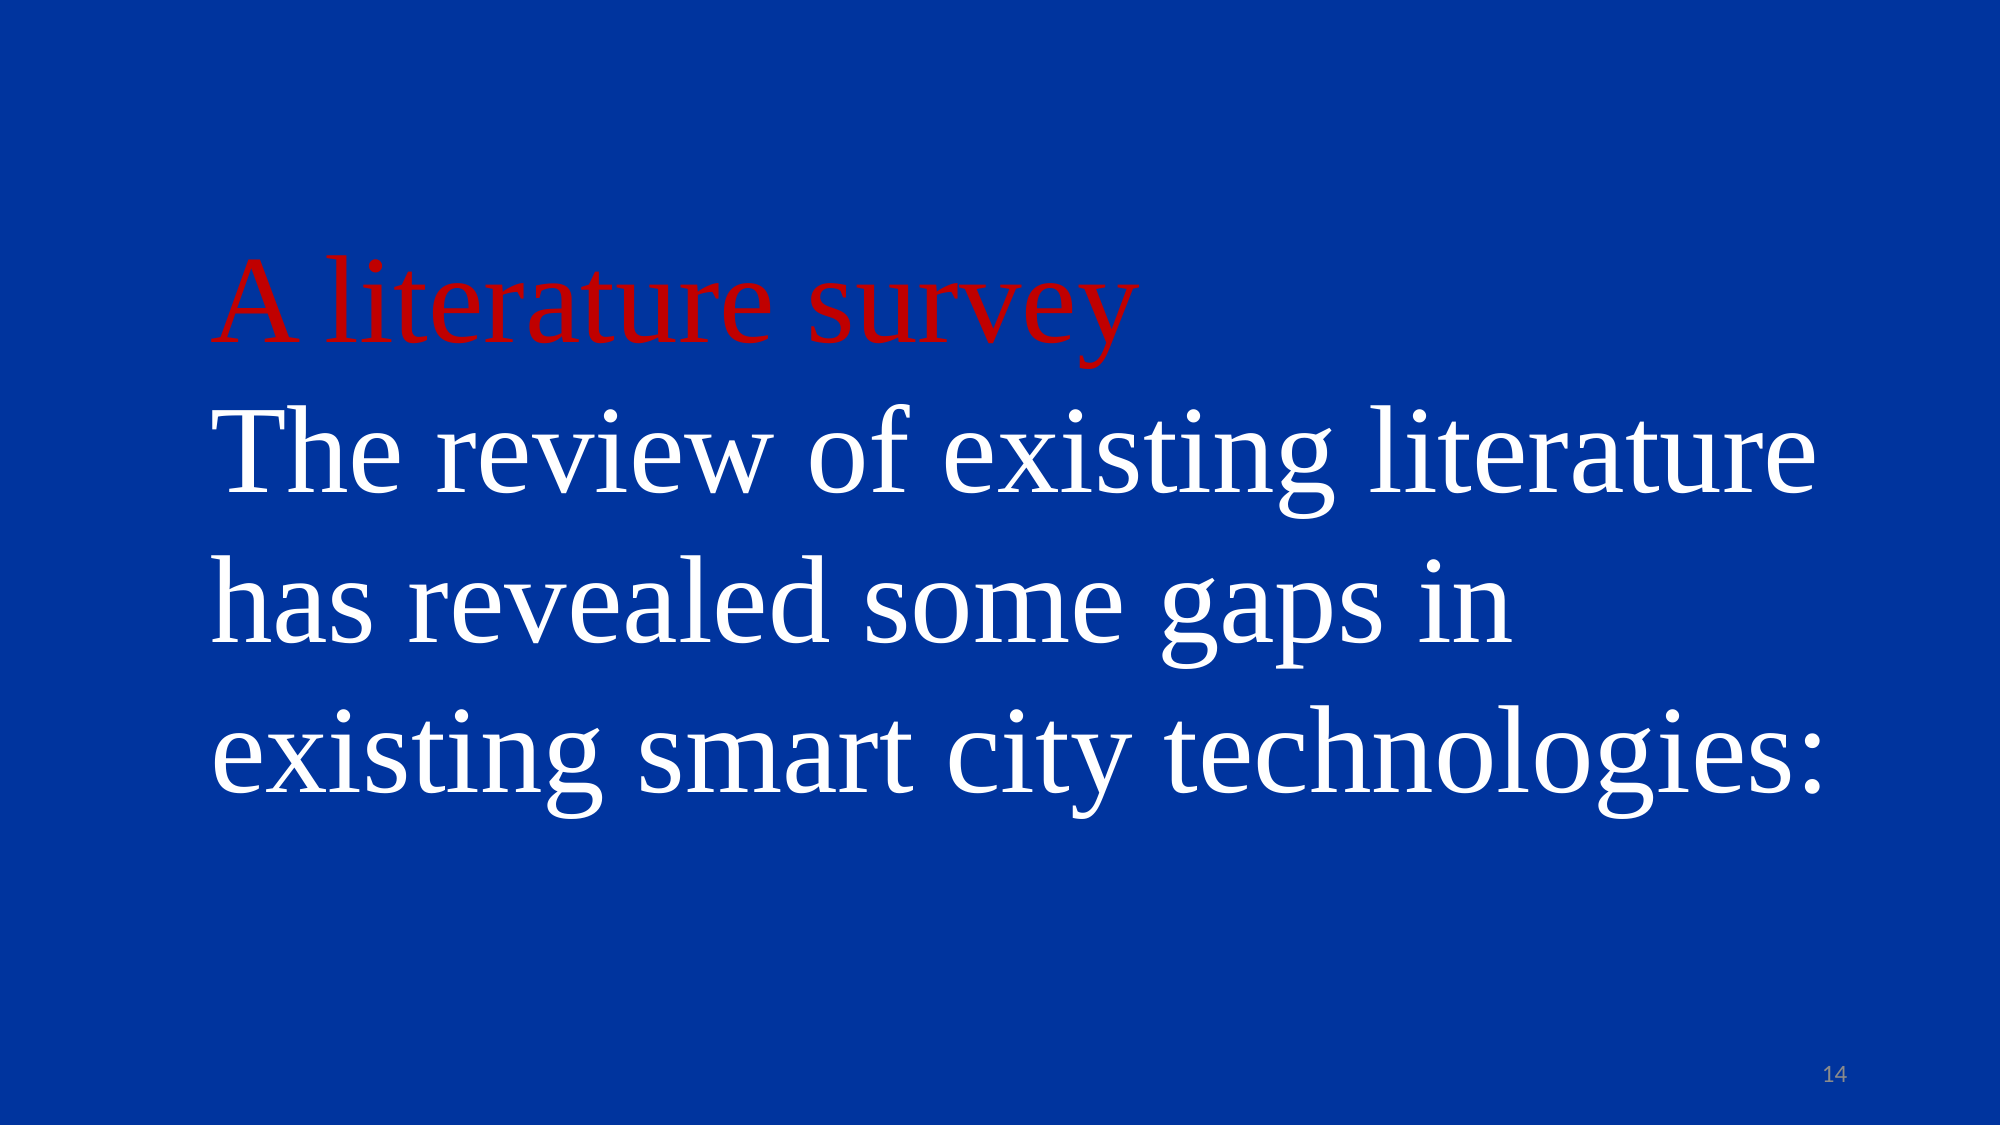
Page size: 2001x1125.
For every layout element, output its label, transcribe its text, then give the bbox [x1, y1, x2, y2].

slide_number 14 [1412, 1042, 1863, 1103]
text_box A literature survey The review of existing literature has revealed some gaps in existing smart city technologies: [195, 209, 1863, 825]
